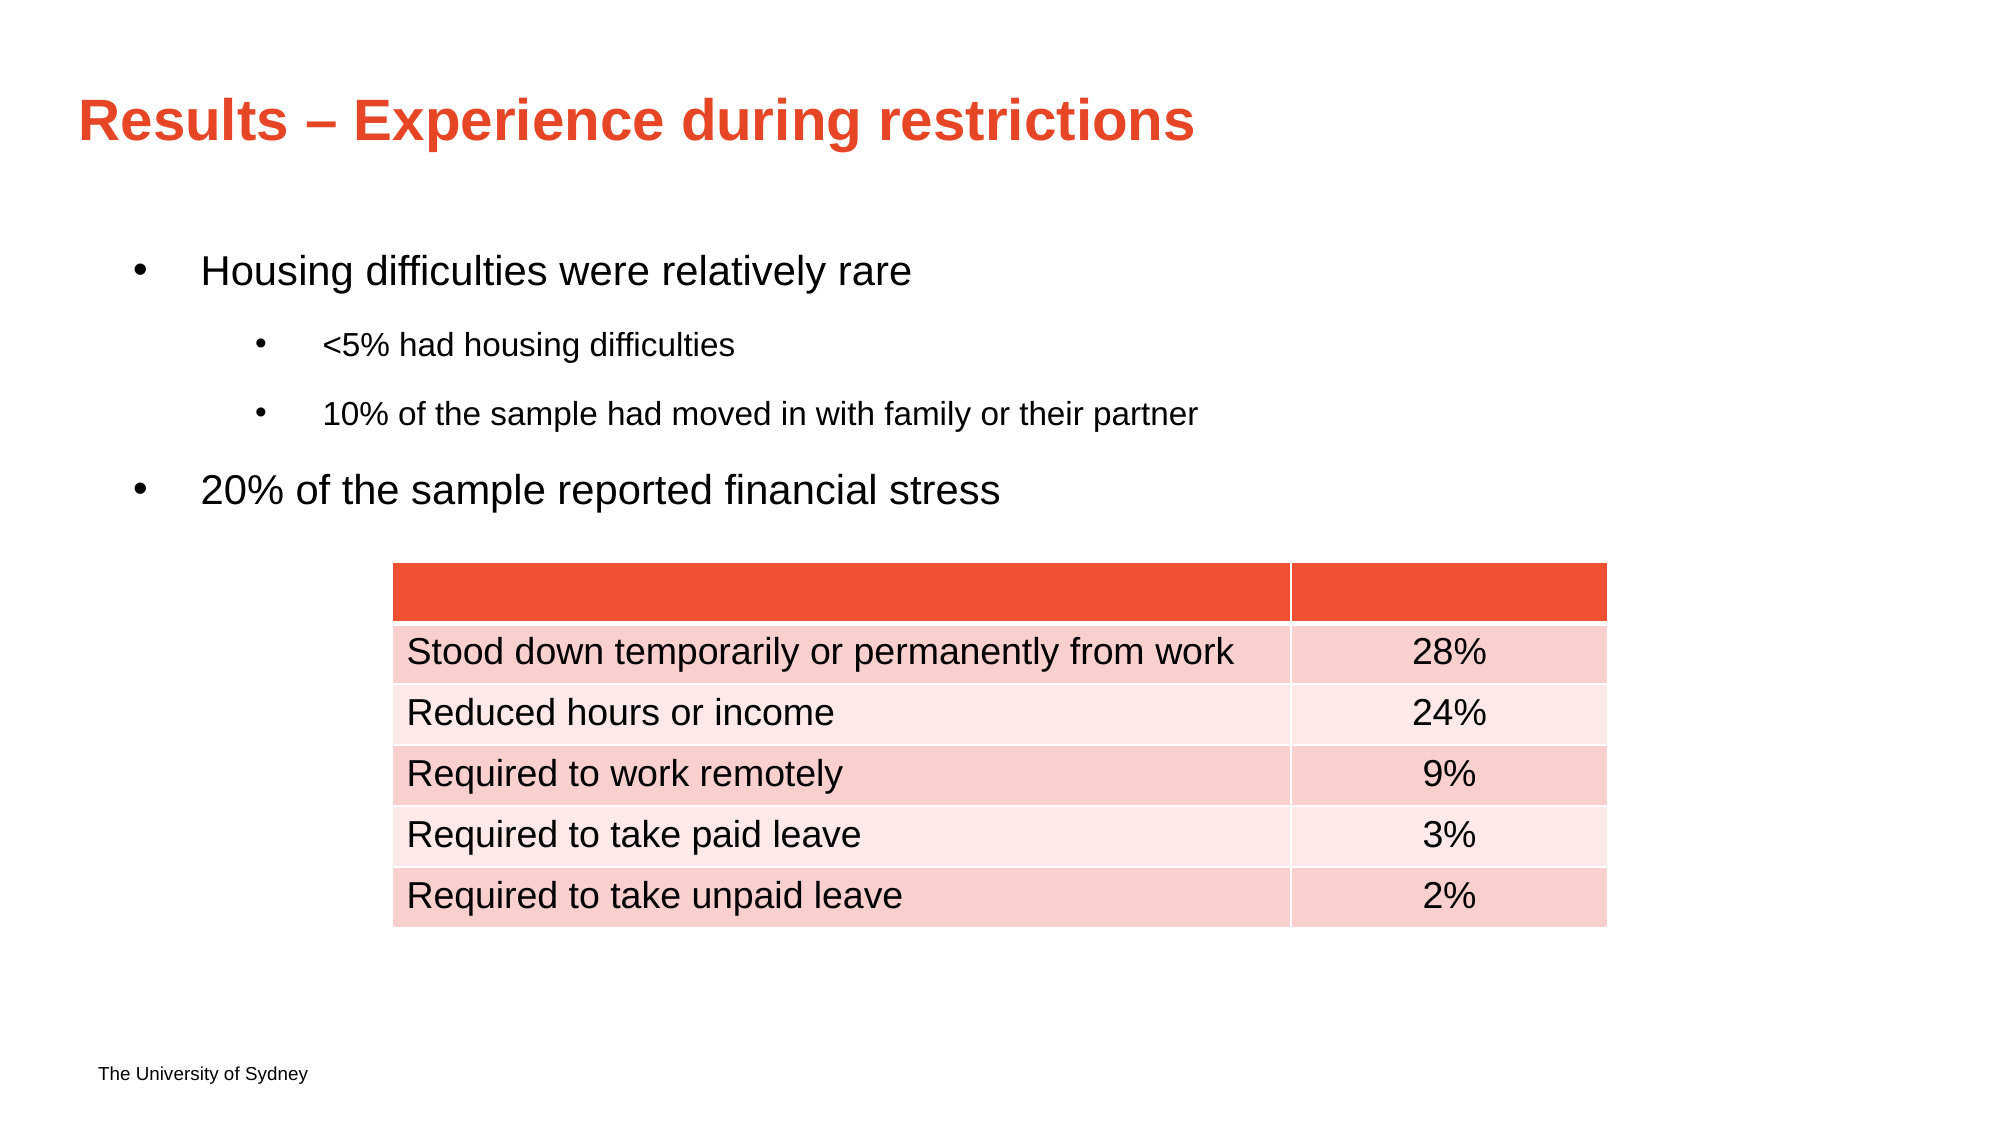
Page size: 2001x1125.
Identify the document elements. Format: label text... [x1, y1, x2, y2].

table_cell 3% [1292, 807, 1607, 866]
title Results – Experience during restrictions [78, 82, 1922, 189]
table_cell 28% [1292, 626, 1607, 683]
table_cell Required to take unpaid leave [393, 868, 1290, 927]
table_header [393, 563, 1290, 621]
table_cell Reduced hours or income [393, 685, 1290, 744]
table_cell 24% [1292, 685, 1607, 744]
list Housing difficulties were relatively rare <5% had housing difficulties 10% of the sample had moved in with family or their partner 20% of the sample reported financial stress [118, 236, 2000, 1040]
table_header [1292, 563, 1607, 621]
table_cell Required to take paid leave [393, 807, 1290, 866]
table_cell 9% [1292, 746, 1607, 805]
table_cell Required to work remotely [393, 746, 1290, 805]
table_cell Stood down temporarily or permanently from work [393, 626, 1290, 683]
table_cell 2% [1292, 868, 1607, 927]
